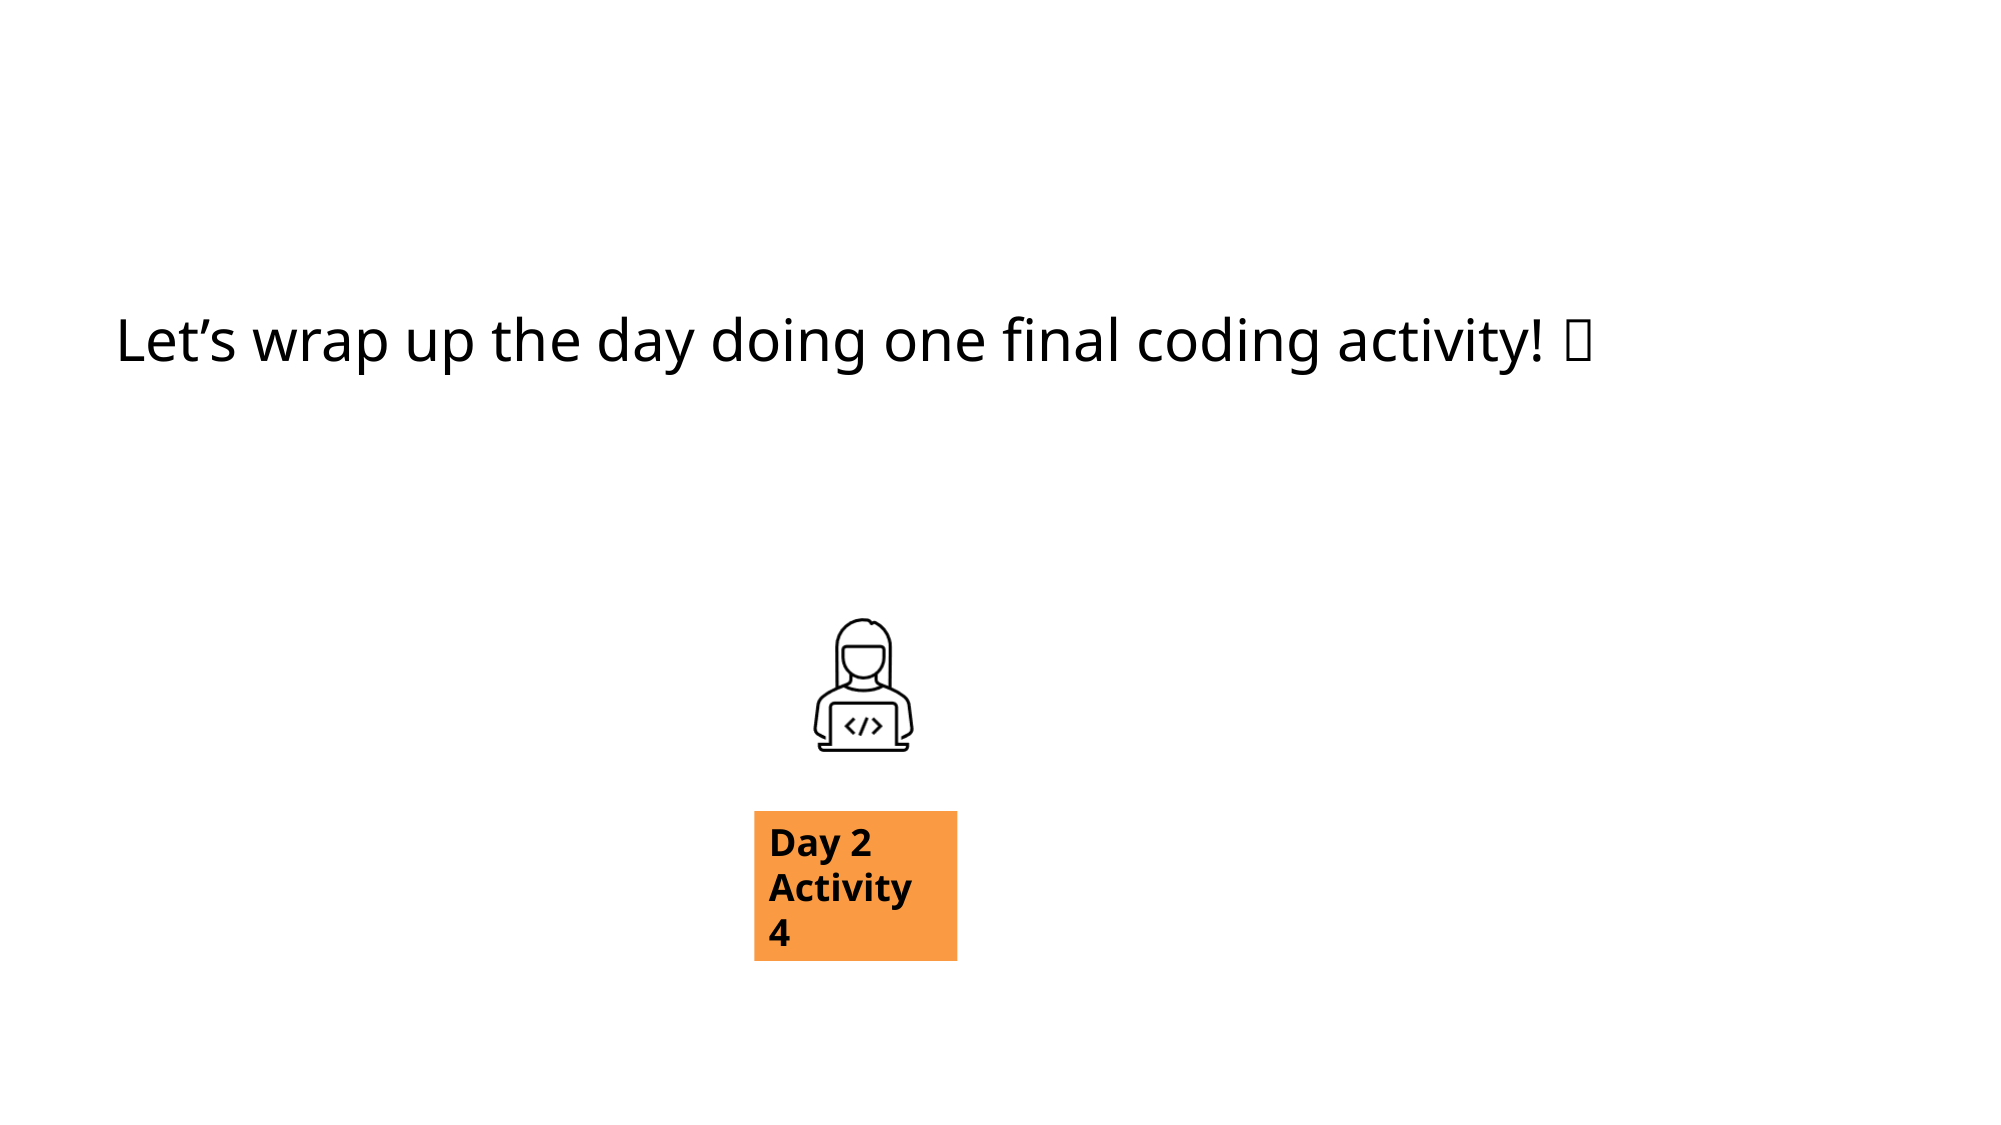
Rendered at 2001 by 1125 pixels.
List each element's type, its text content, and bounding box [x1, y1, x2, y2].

list Let’s wrap up the day doing one final coding activity!  [100, 281, 1849, 1035]
text_box Day 2 Activity 4 [754, 811, 958, 961]
picture [788, 604, 939, 755]
